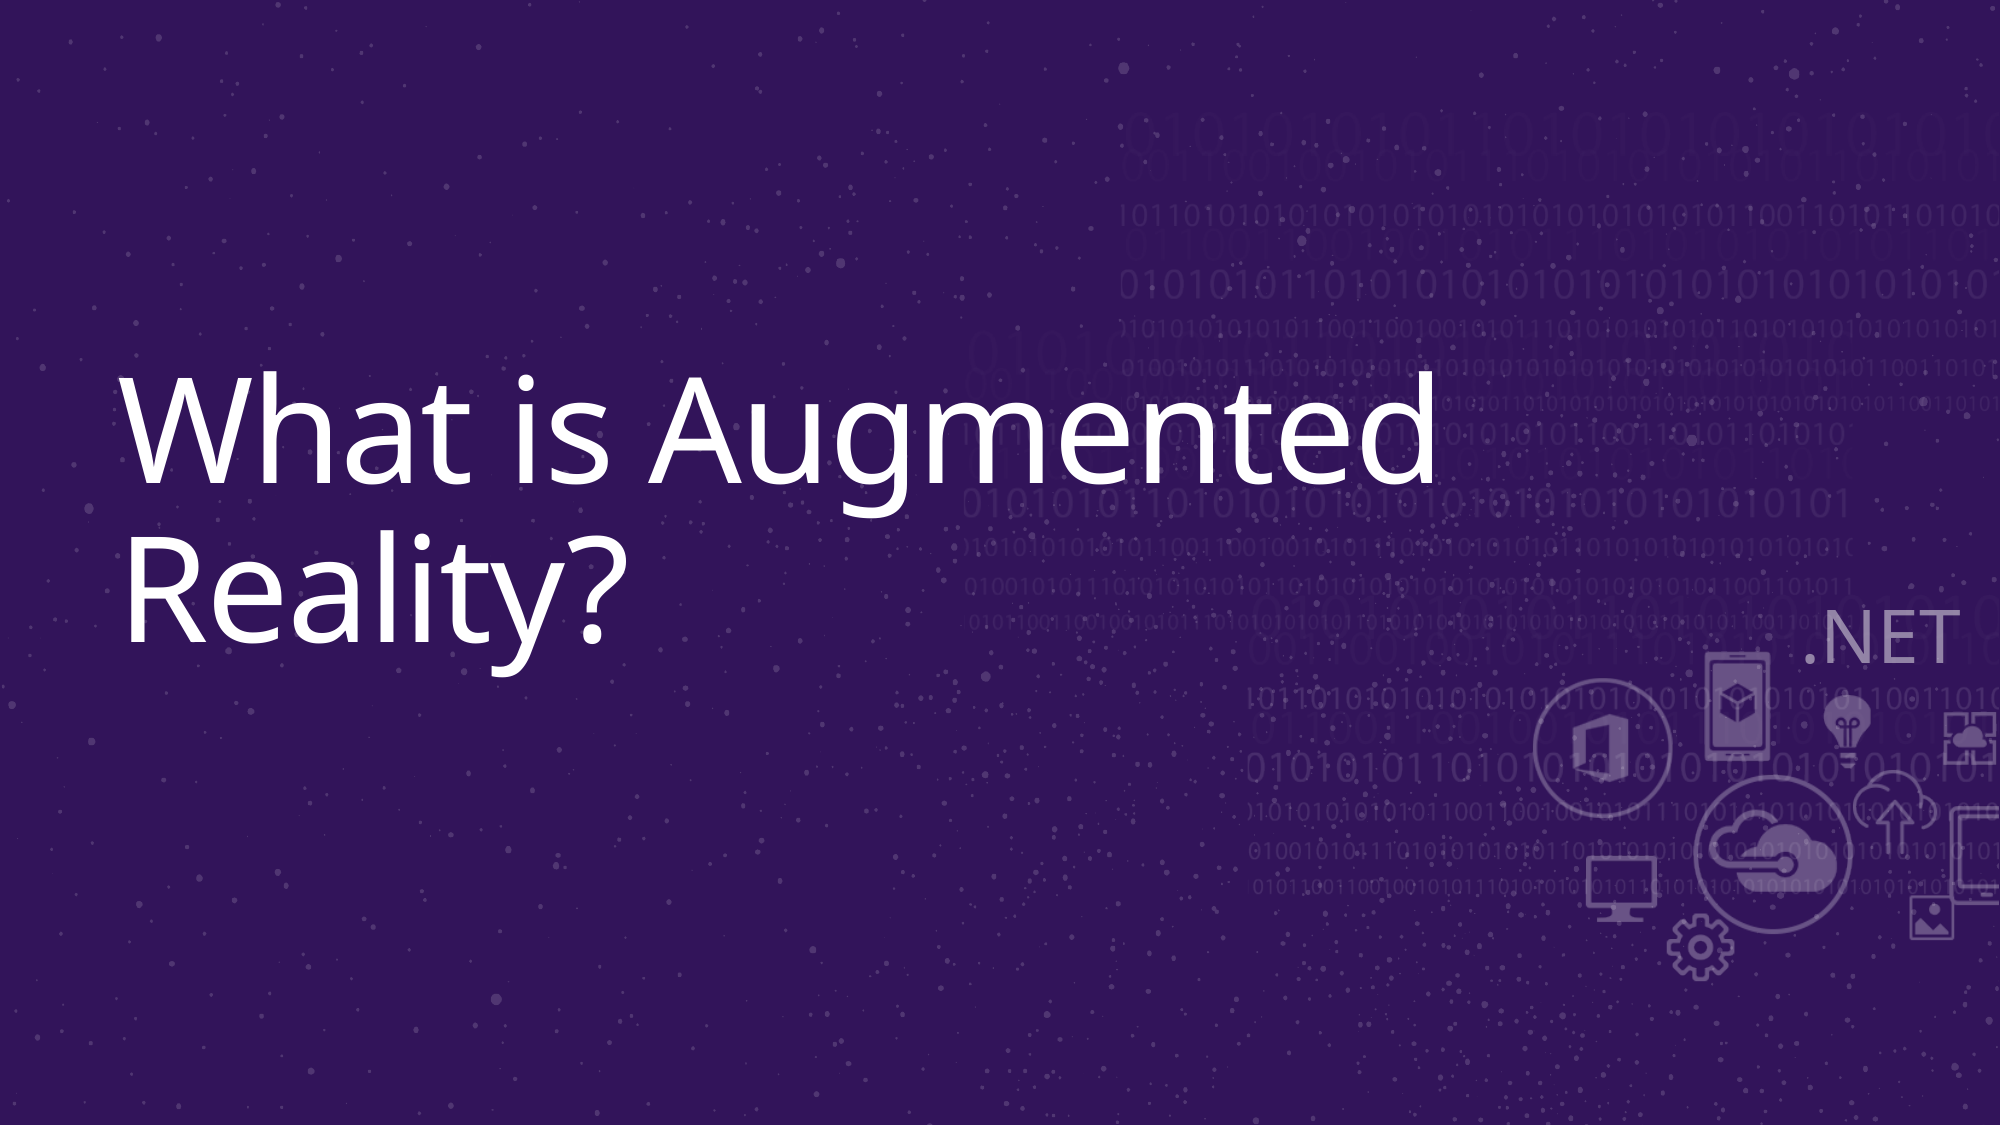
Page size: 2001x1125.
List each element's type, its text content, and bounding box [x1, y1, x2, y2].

picture [1, 0, 1999, 1125]
title What is Augmented Reality? [93, 341, 1956, 532]
